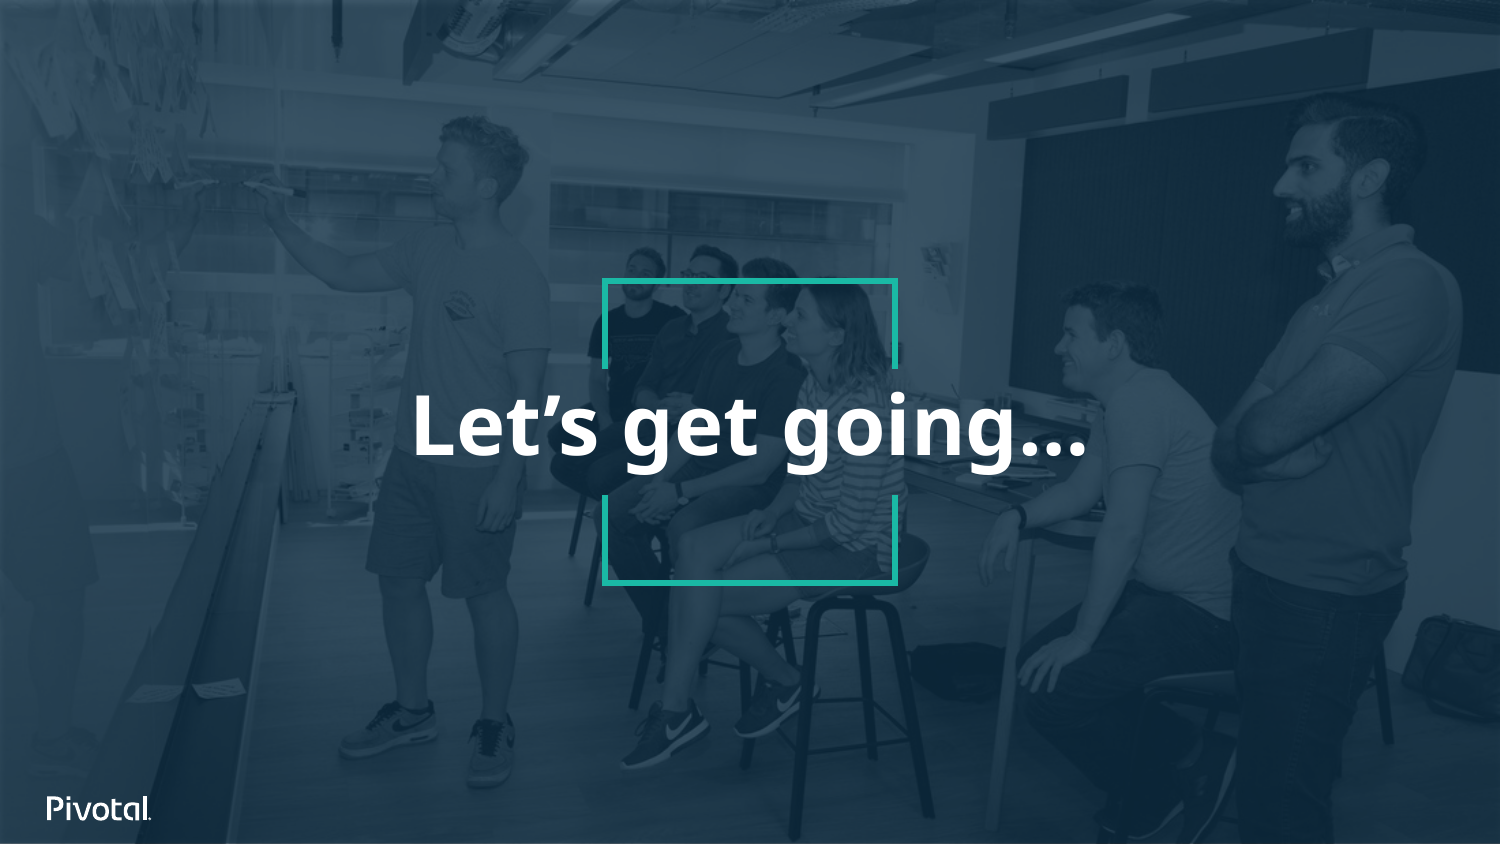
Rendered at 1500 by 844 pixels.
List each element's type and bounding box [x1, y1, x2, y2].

picture [0, 0, 1500, 844]
text_box [46, 796, 152, 821]
text_box [601, 494, 899, 584]
text_box [601, 280, 899, 369]
